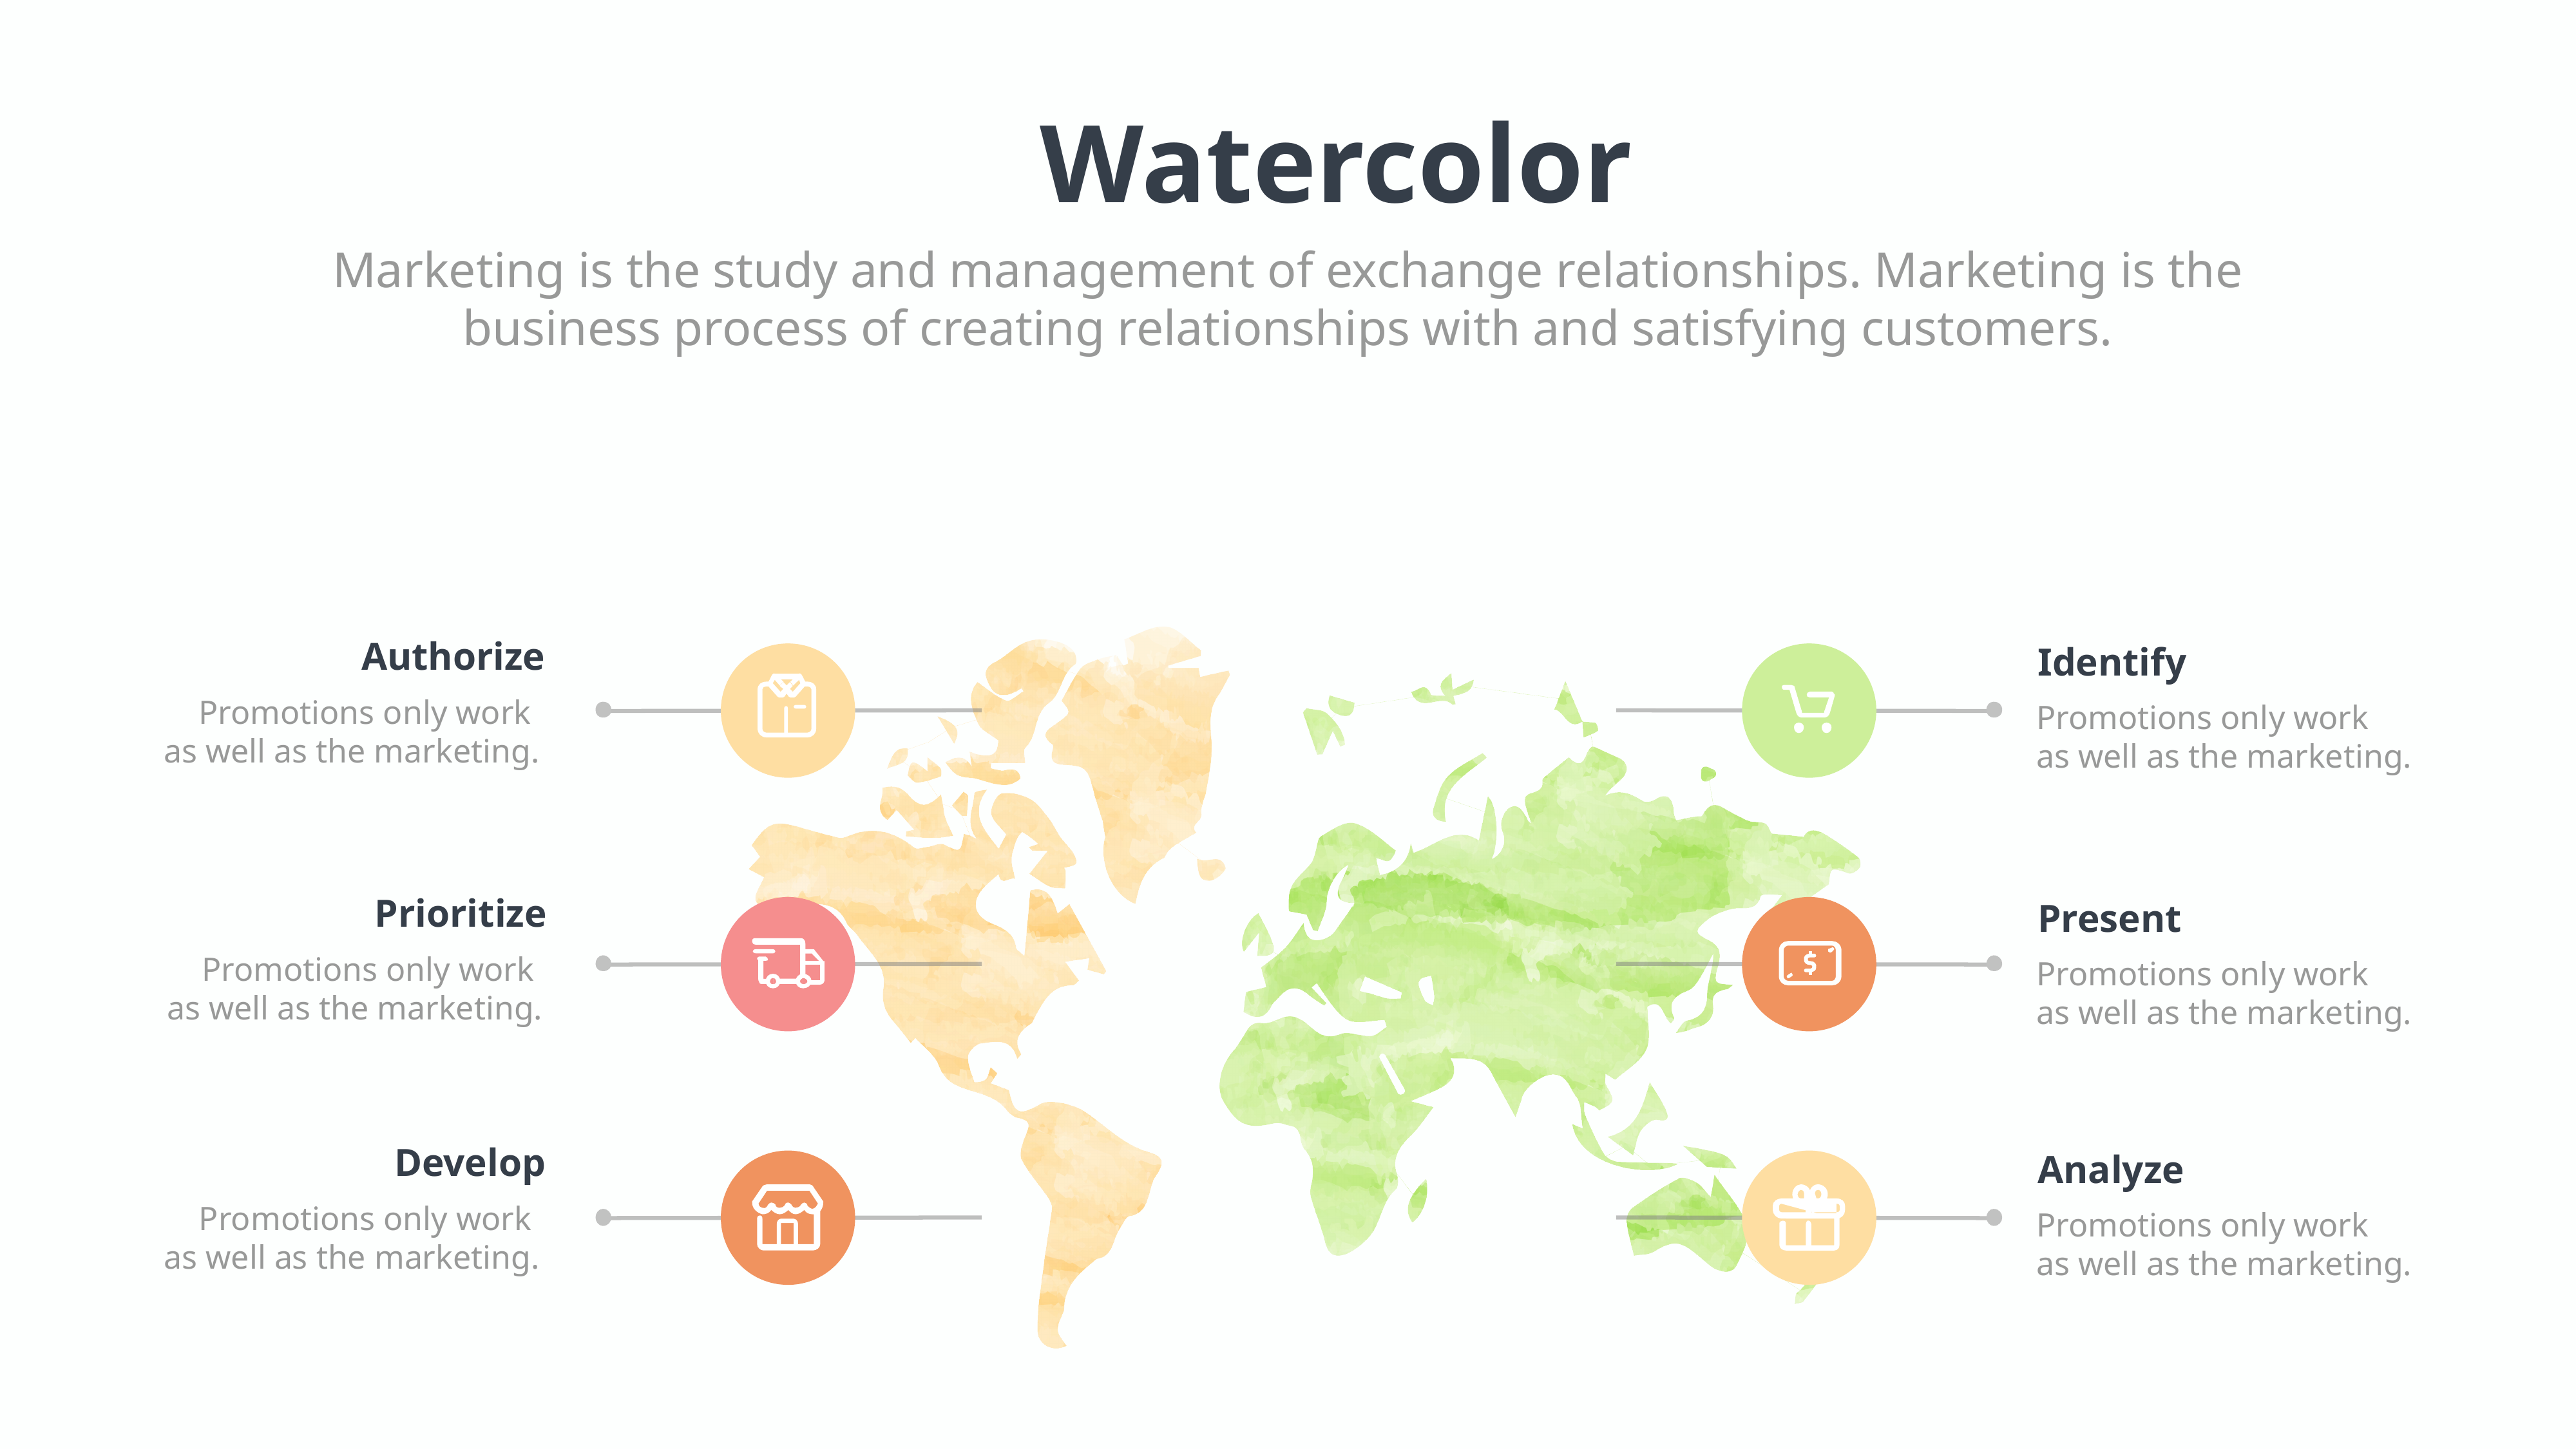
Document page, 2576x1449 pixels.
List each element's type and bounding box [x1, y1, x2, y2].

text_box [2027, 1141, 2475, 1288]
text_box [595, 955, 612, 971]
text_box [1986, 701, 2003, 718]
text_box [1779, 941, 1842, 986]
picture [708, 564, 1899, 1421]
text_box [1782, 685, 1835, 734]
text_box [1986, 1209, 2003, 1226]
text_box [1986, 955, 2003, 971]
text_box [595, 1209, 612, 1226]
text_box [595, 701, 612, 718]
text_box [101, 1134, 555, 1282]
text_box [101, 627, 555, 775]
text_box [281, 90, 2295, 361]
text_box [758, 673, 817, 738]
text_box [2027, 889, 2475, 1037]
text_box [2027, 633, 2475, 781]
text_box [104, 884, 557, 1032]
